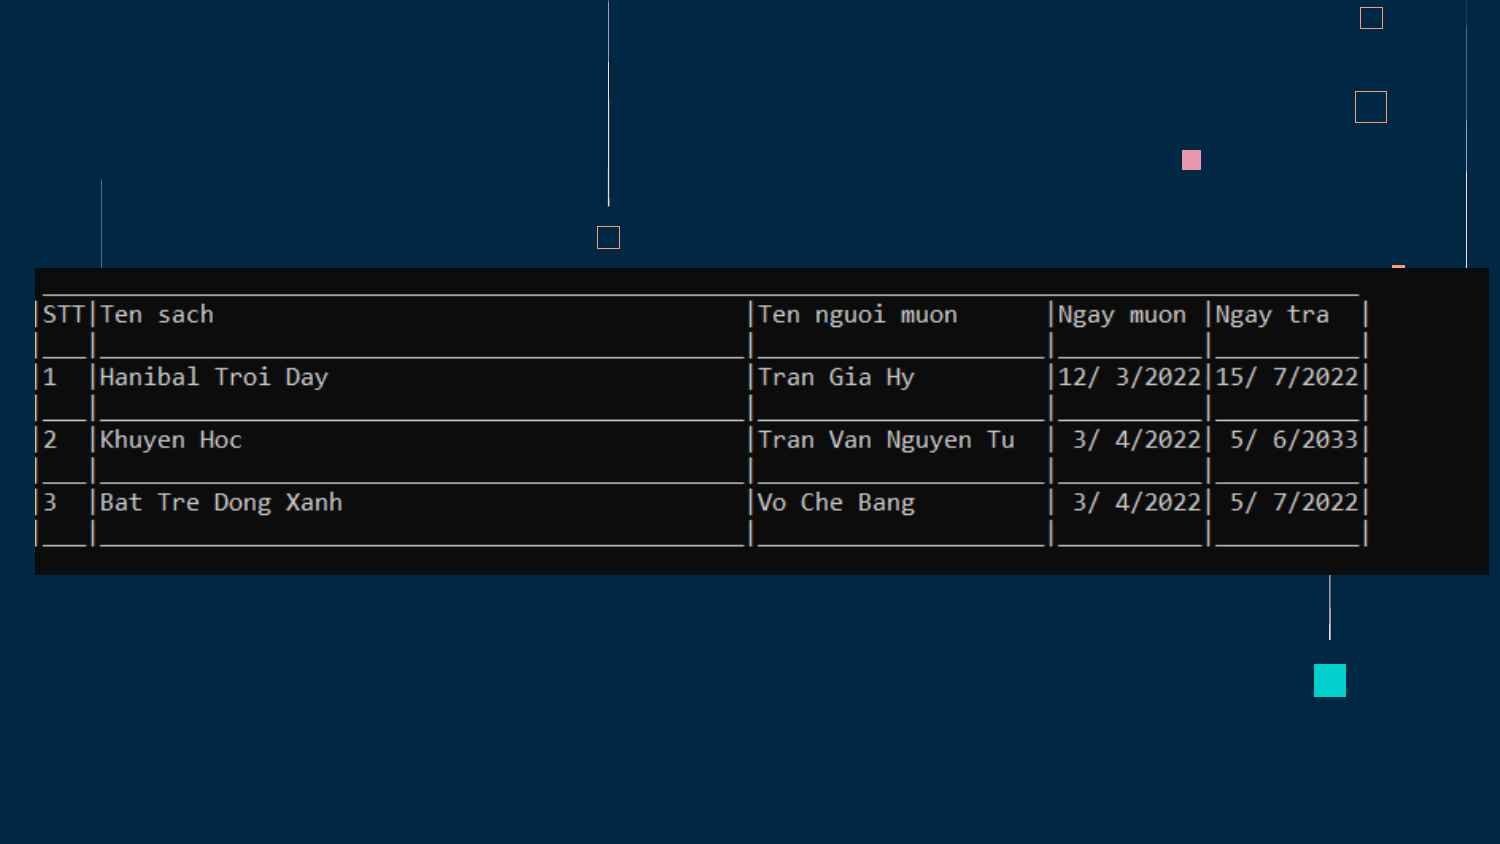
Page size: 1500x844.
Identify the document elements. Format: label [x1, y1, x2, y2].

picture [35, 268, 1489, 576]
